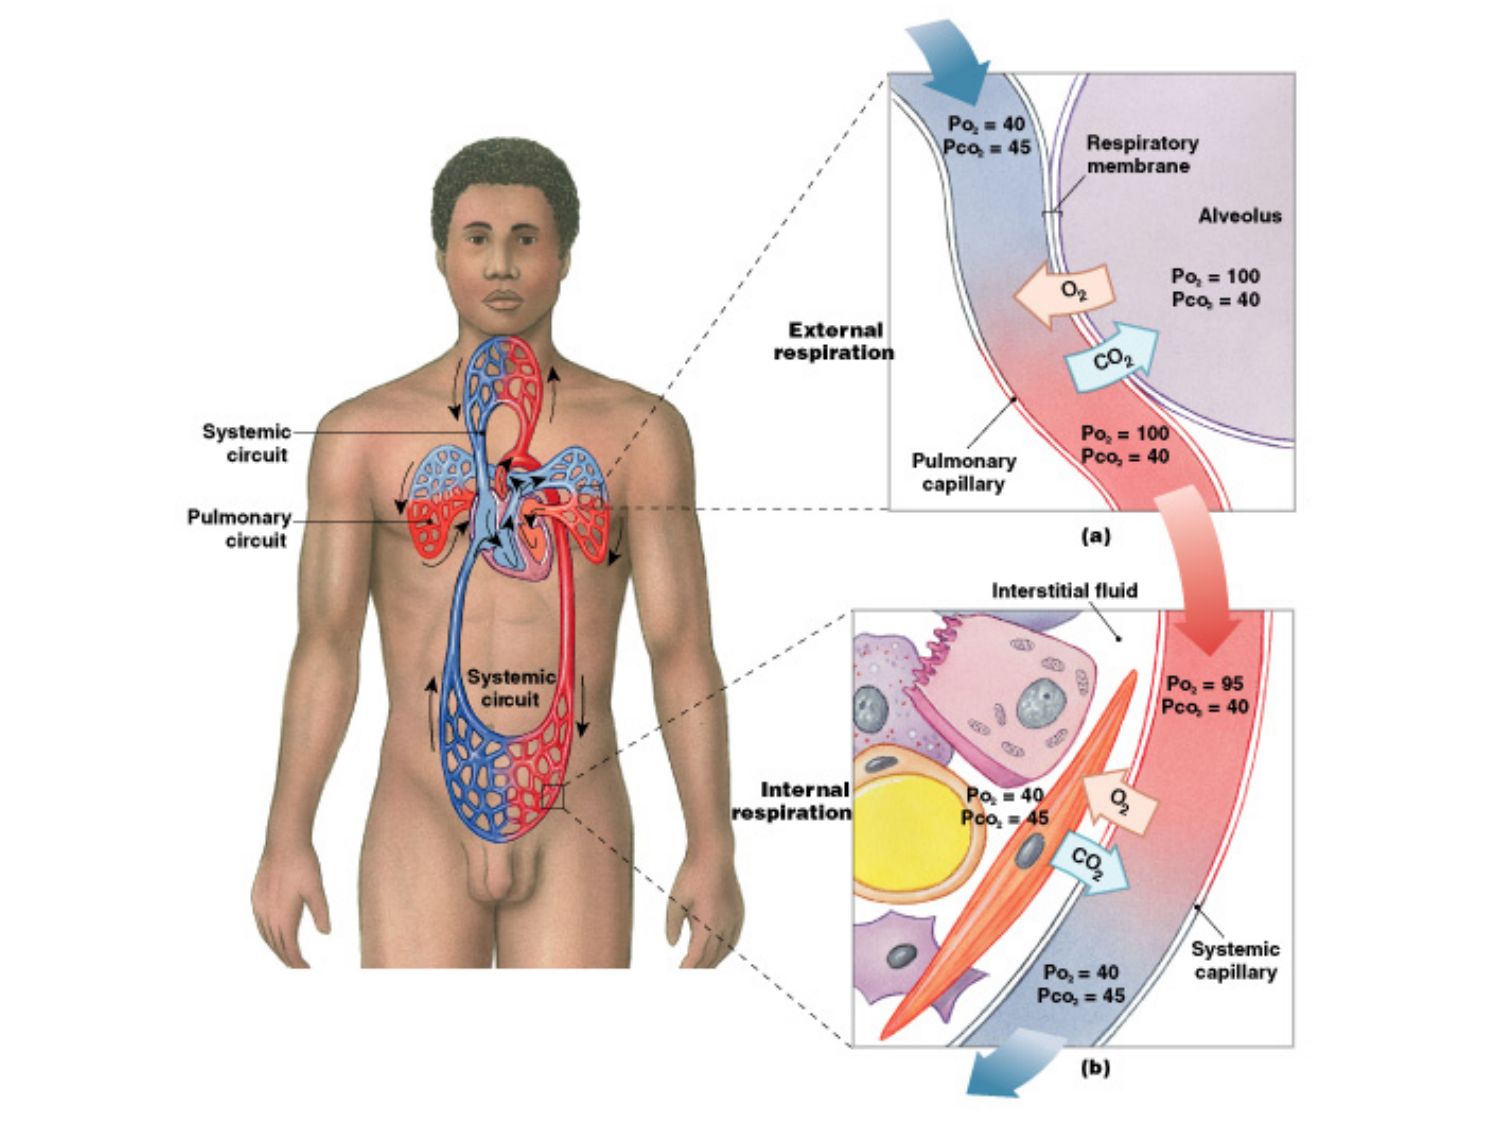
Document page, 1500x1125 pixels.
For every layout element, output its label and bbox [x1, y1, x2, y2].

picture [163, 0, 1317, 1125]
